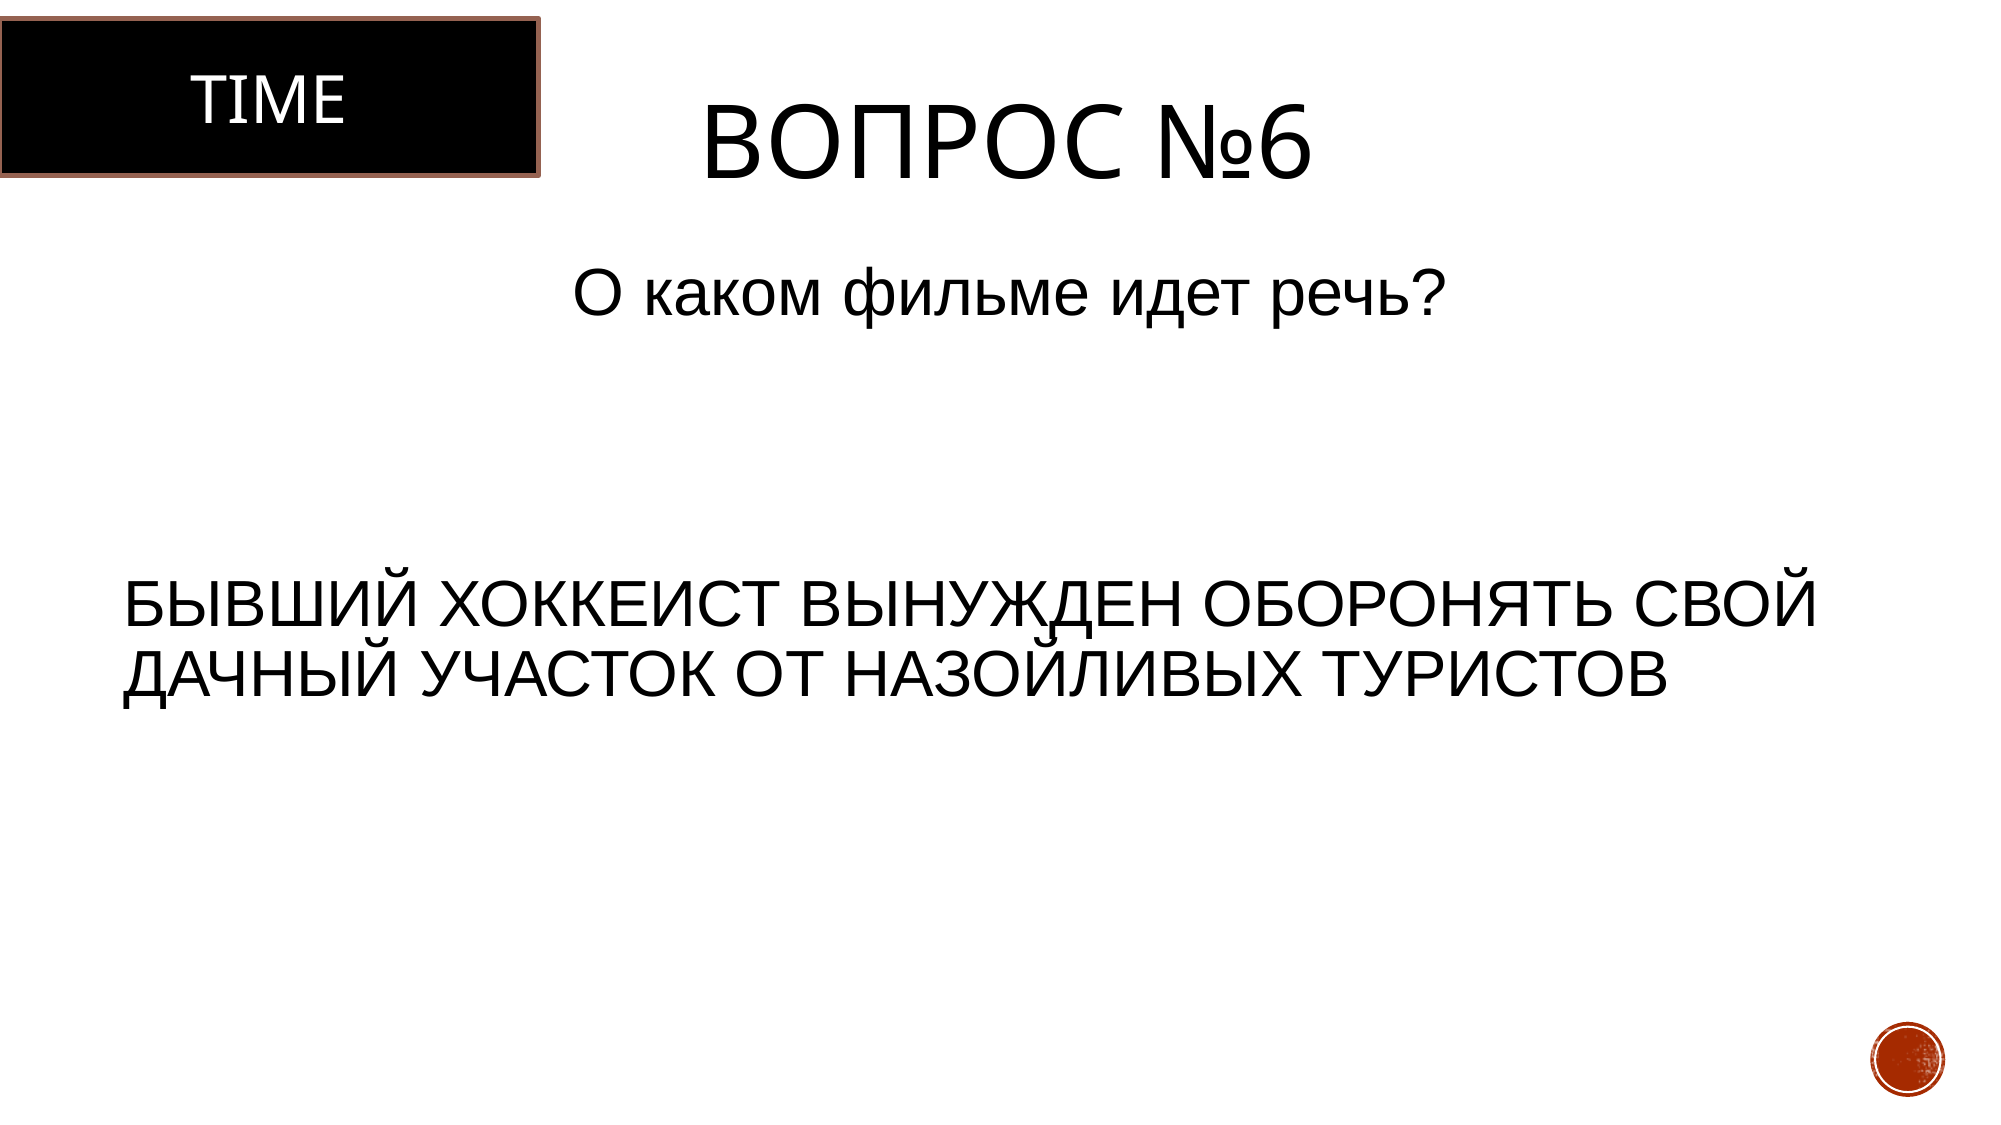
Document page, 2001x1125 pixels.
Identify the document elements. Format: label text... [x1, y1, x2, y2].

text_box Бывший хоккеист вынужден оборонять свой дачный участок от назойливых туристов [108, 562, 1856, 780]
title Вопрос №6 [683, 36, 1338, 250]
text_box TIME [0, 17, 540, 177]
list О каком фильме идет речь? [0, 250, 2000, 965]
